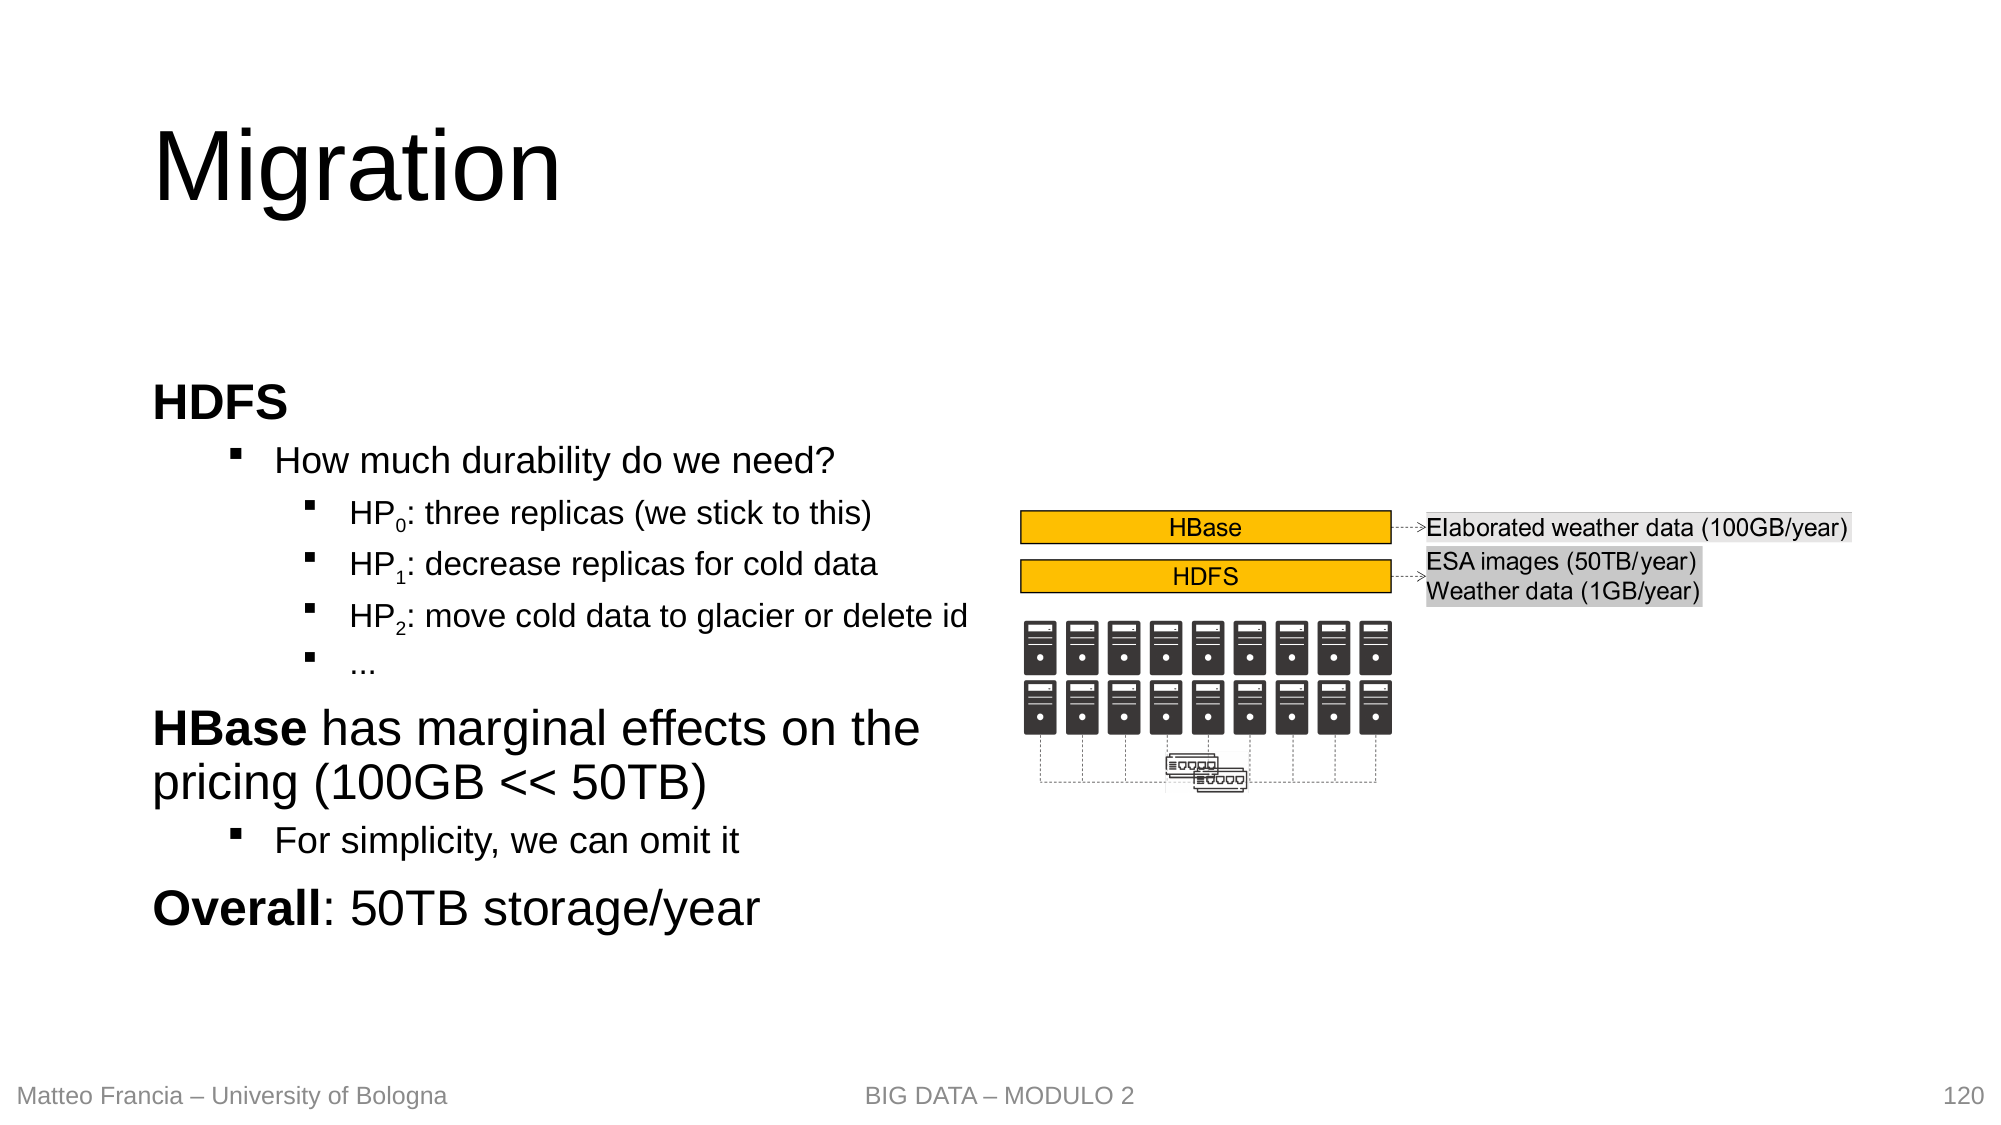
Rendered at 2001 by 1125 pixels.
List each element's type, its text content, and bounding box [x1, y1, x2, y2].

slide_number 120 [1550, 1065, 2000, 1125]
footer Matteo Francia – University of Bologna [0, 1065, 466, 1125]
title Migration [137, 59, 1863, 278]
list HDFS How much durability do we need? HP0: three replicas (we stick to this) HP1: decrease replicas for cold data HP2: move cold data to glacier or delete id ... HBase has marginal effects on the pricing (100GB << 50TB) For simplicity, we can omit it Overall: 50TB storage/year [137, 299, 988, 1014]
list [1012, 504, 1863, 809]
